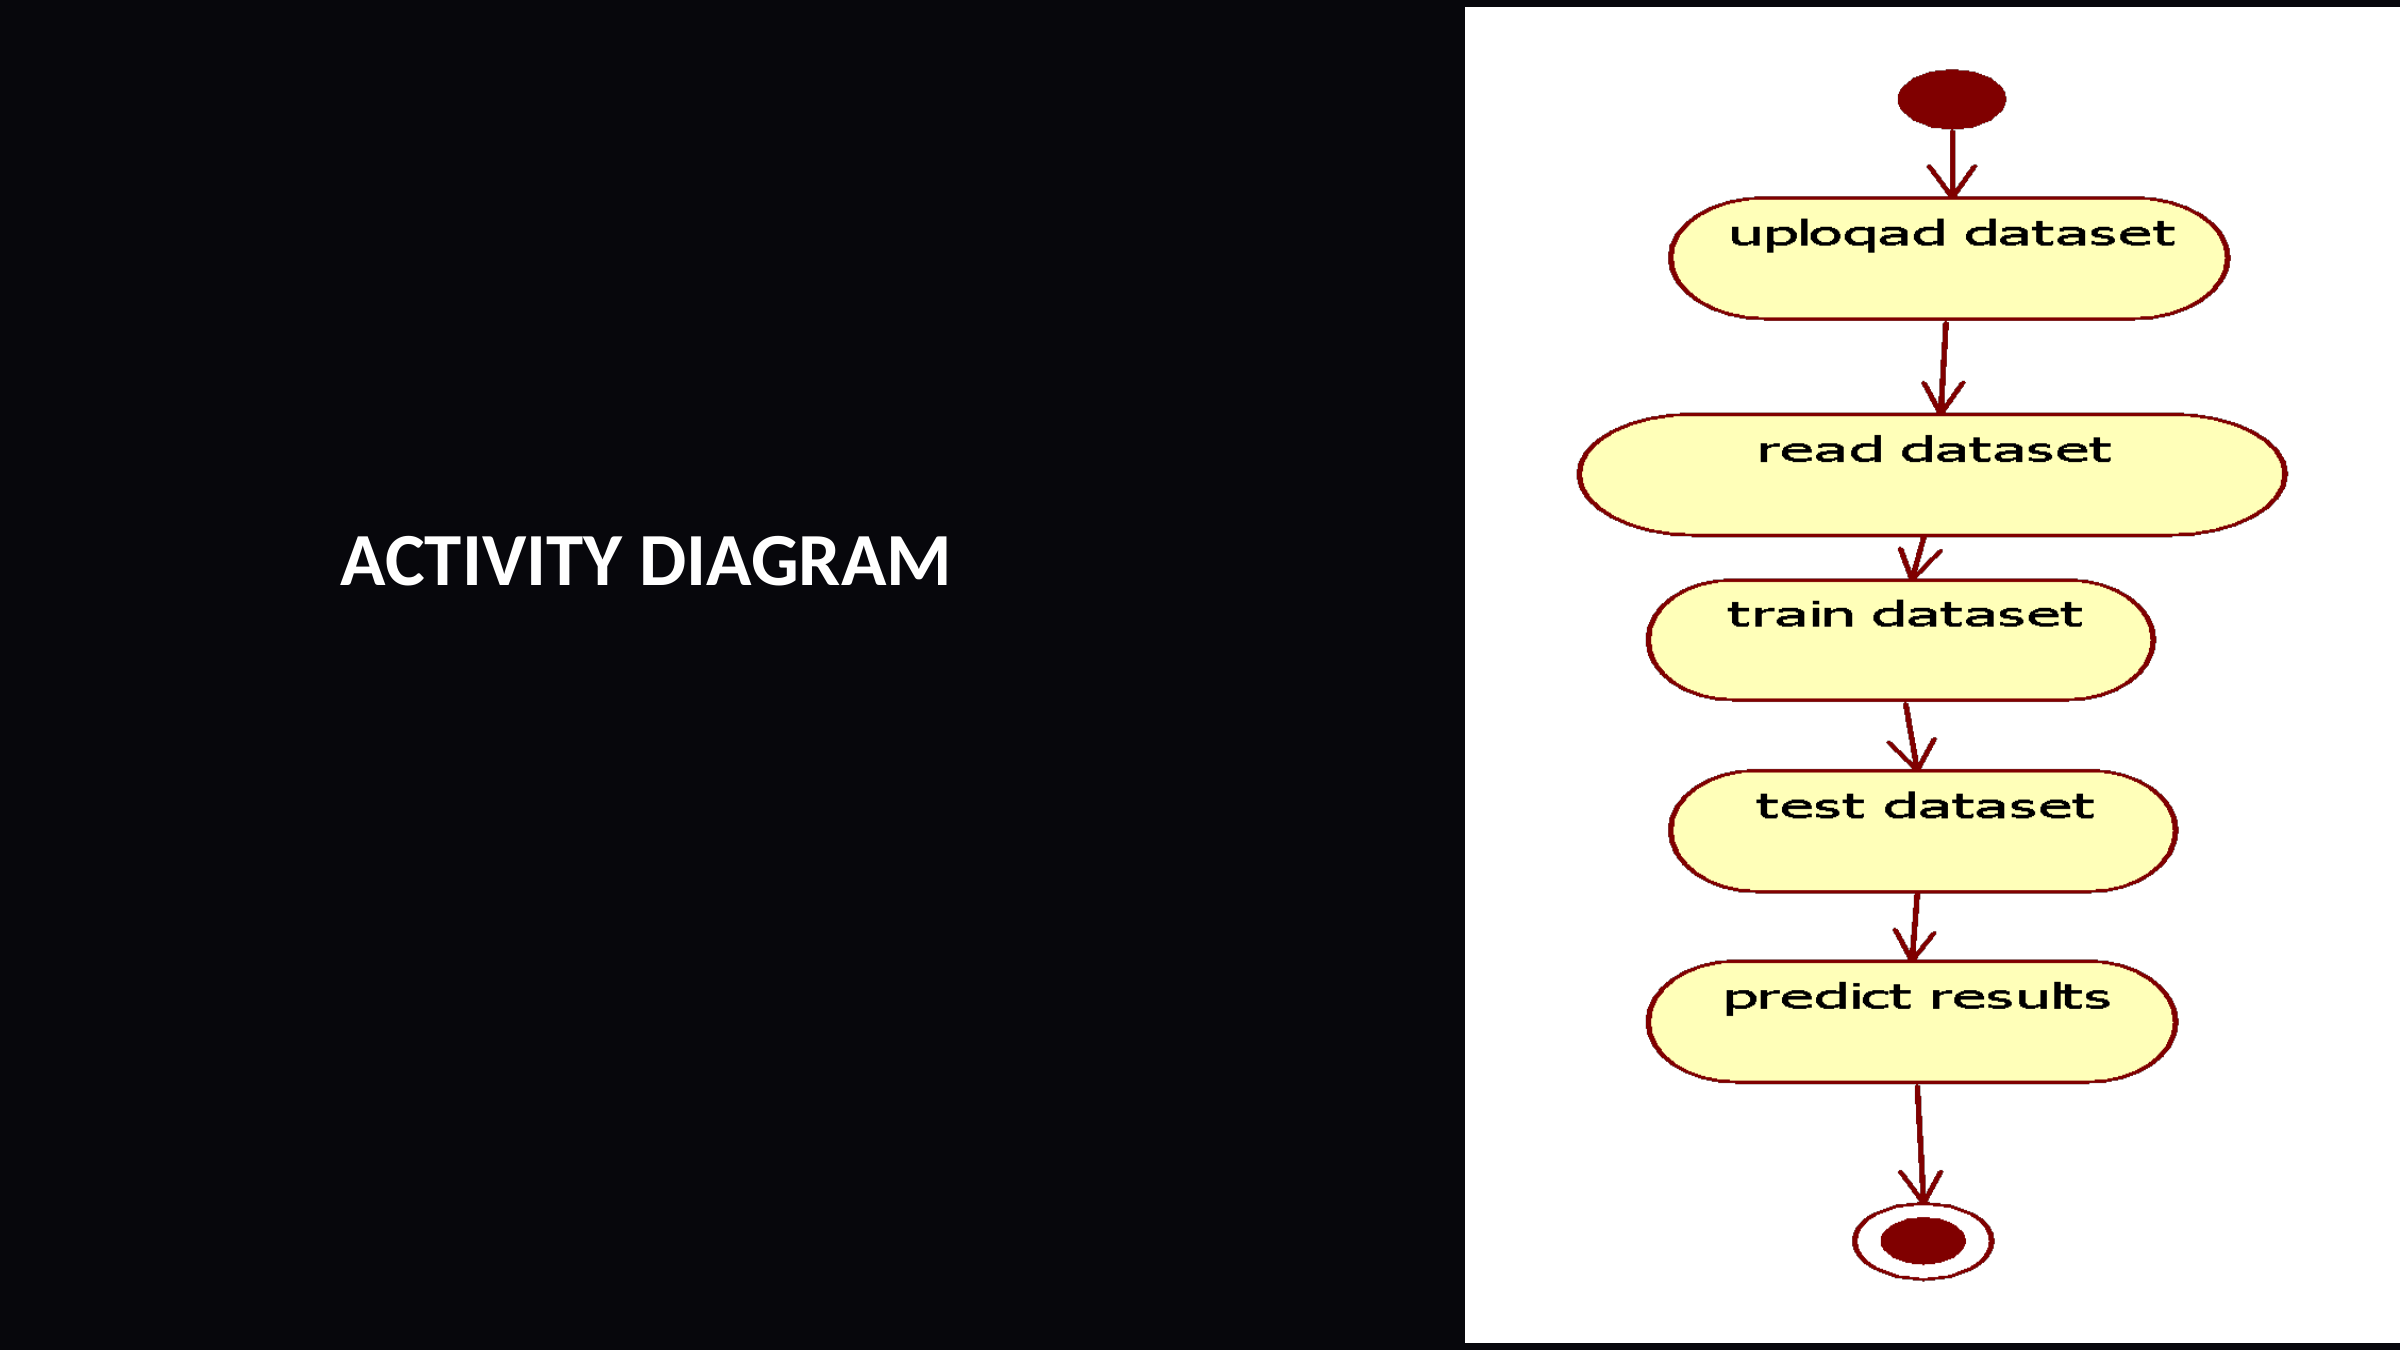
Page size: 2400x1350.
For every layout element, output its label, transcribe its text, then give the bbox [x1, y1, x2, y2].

picture [1464, 7, 2400, 1343]
text_box ACTIVITY DIAGRAM [325, 503, 1049, 609]
